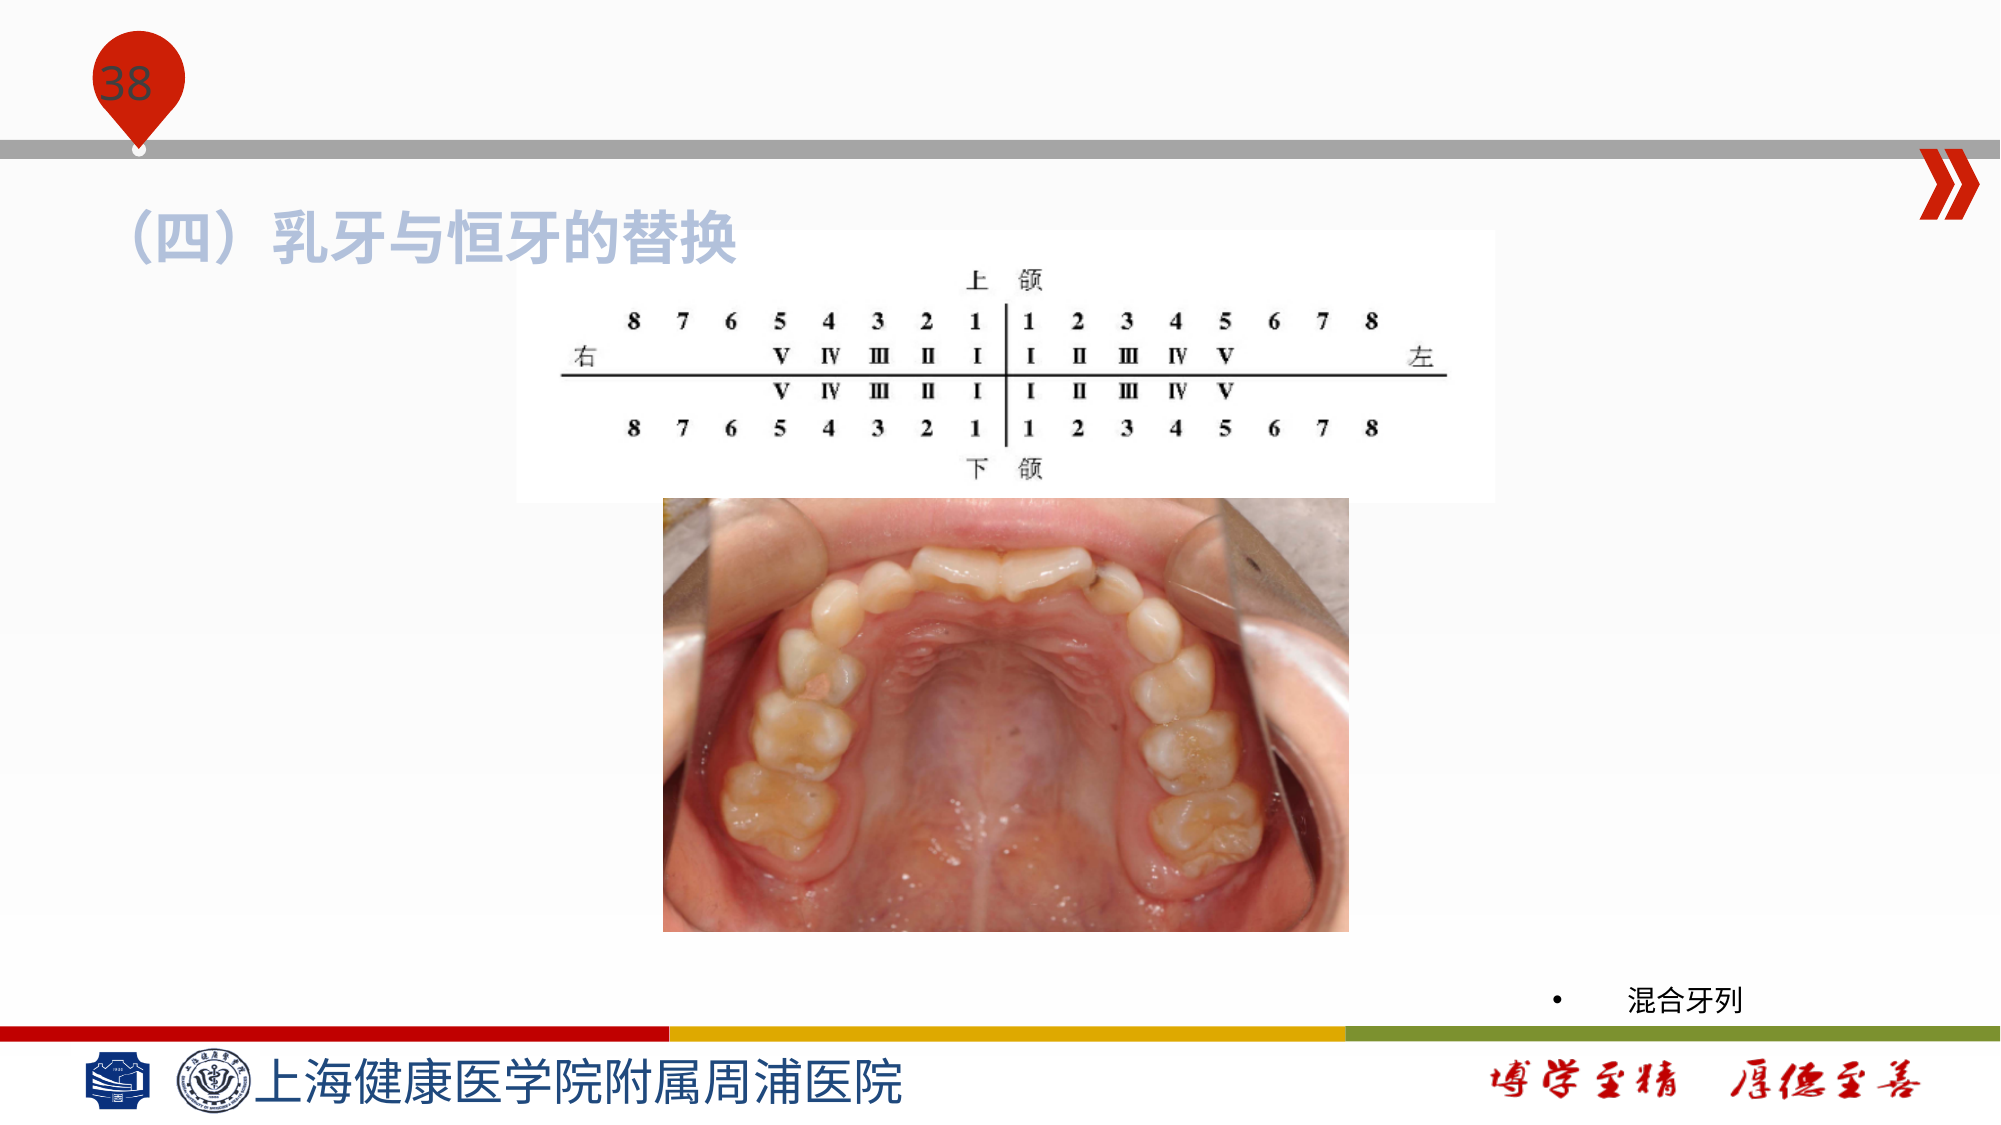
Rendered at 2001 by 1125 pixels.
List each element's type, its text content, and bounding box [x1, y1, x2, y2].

picture [516, 229, 1496, 933]
text_box （四）乳牙与恒牙的替换 [82, 159, 753, 279]
list 混合牙列 [1537, 954, 2000, 1028]
picture [1458, 1043, 1955, 1124]
picture [70, 1042, 260, 1121]
